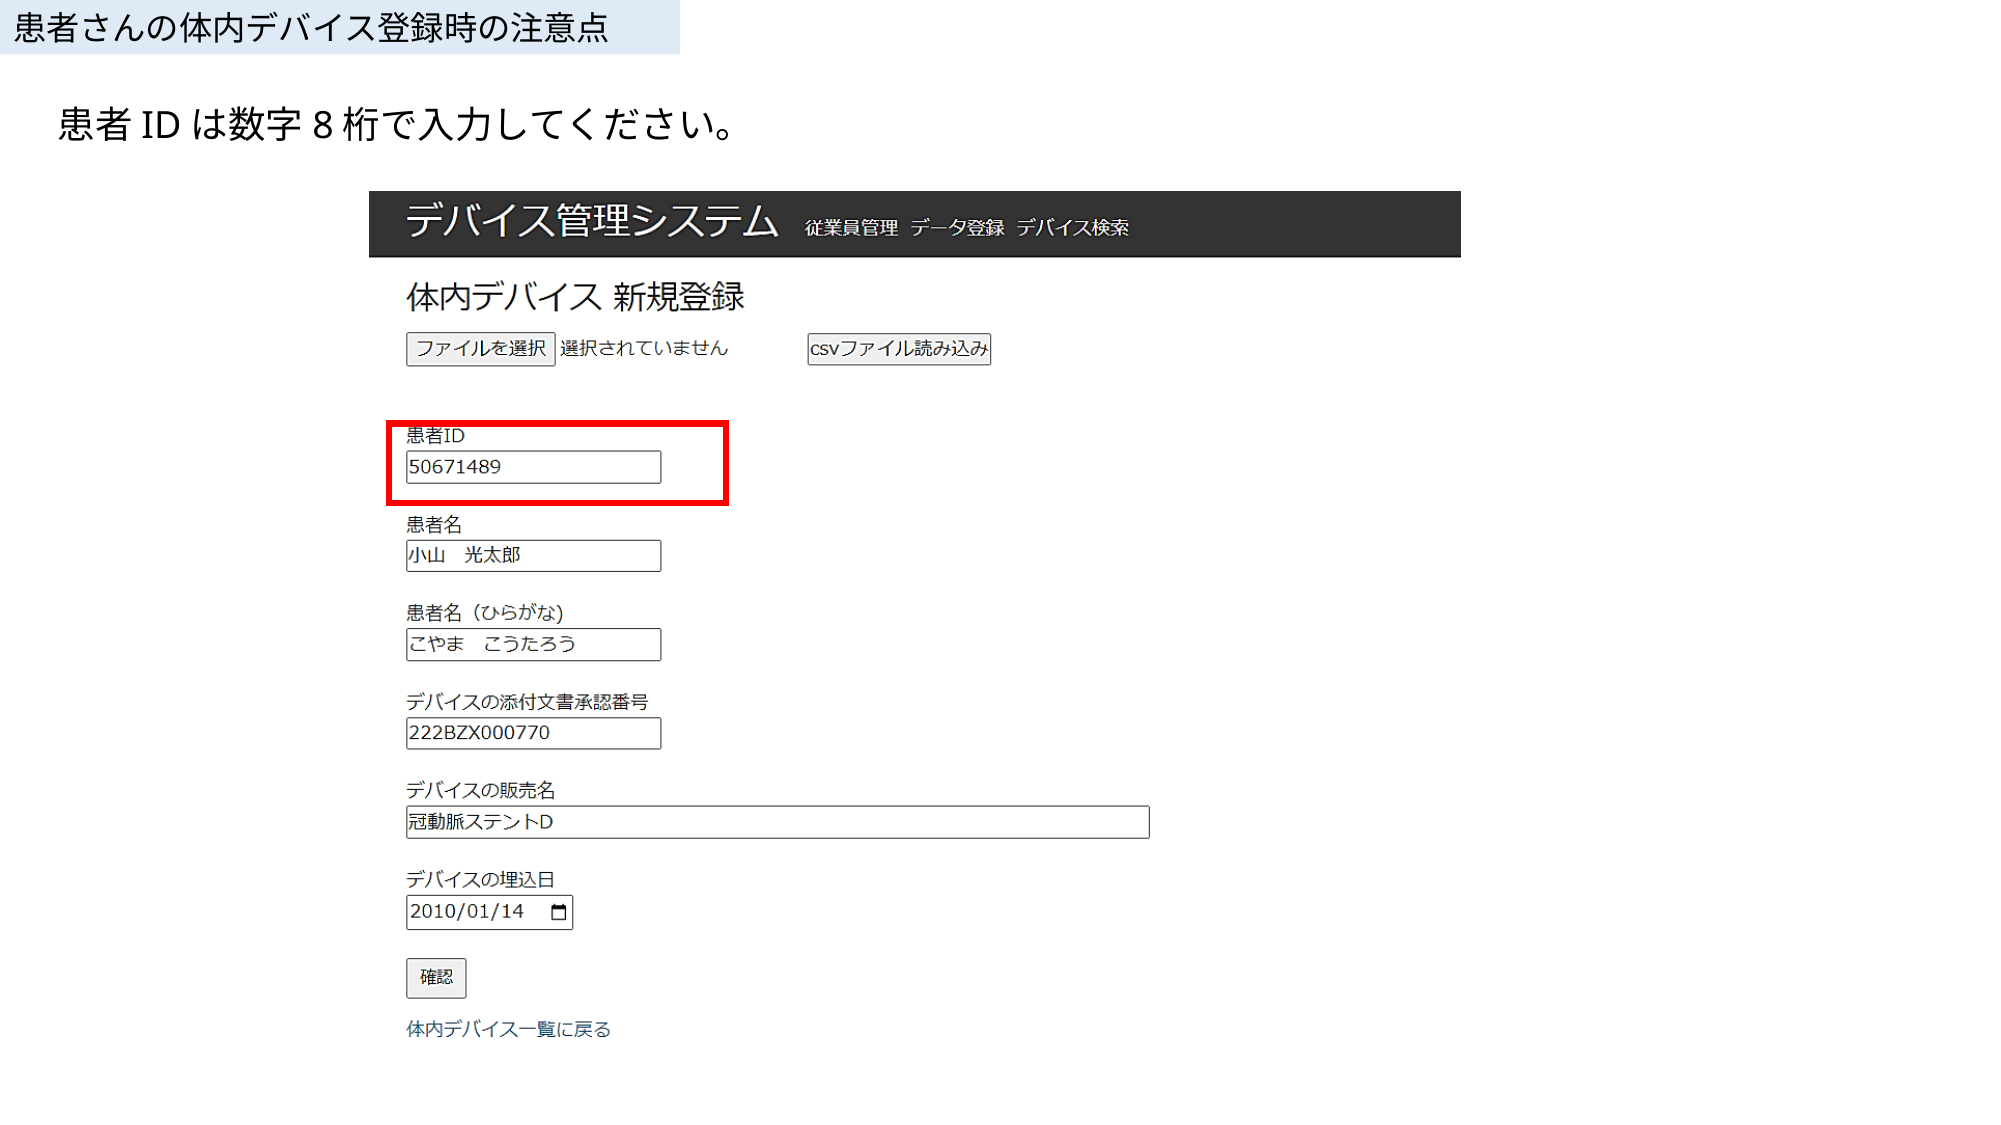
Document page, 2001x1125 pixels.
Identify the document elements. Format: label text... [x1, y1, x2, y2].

picture [369, 191, 1461, 1063]
text_box 患者さんの体内デバイス登録時の注意点 [0, 0, 681, 55]
text_box 患者IDは数字8桁で入力してください。 [42, 93, 768, 154]
